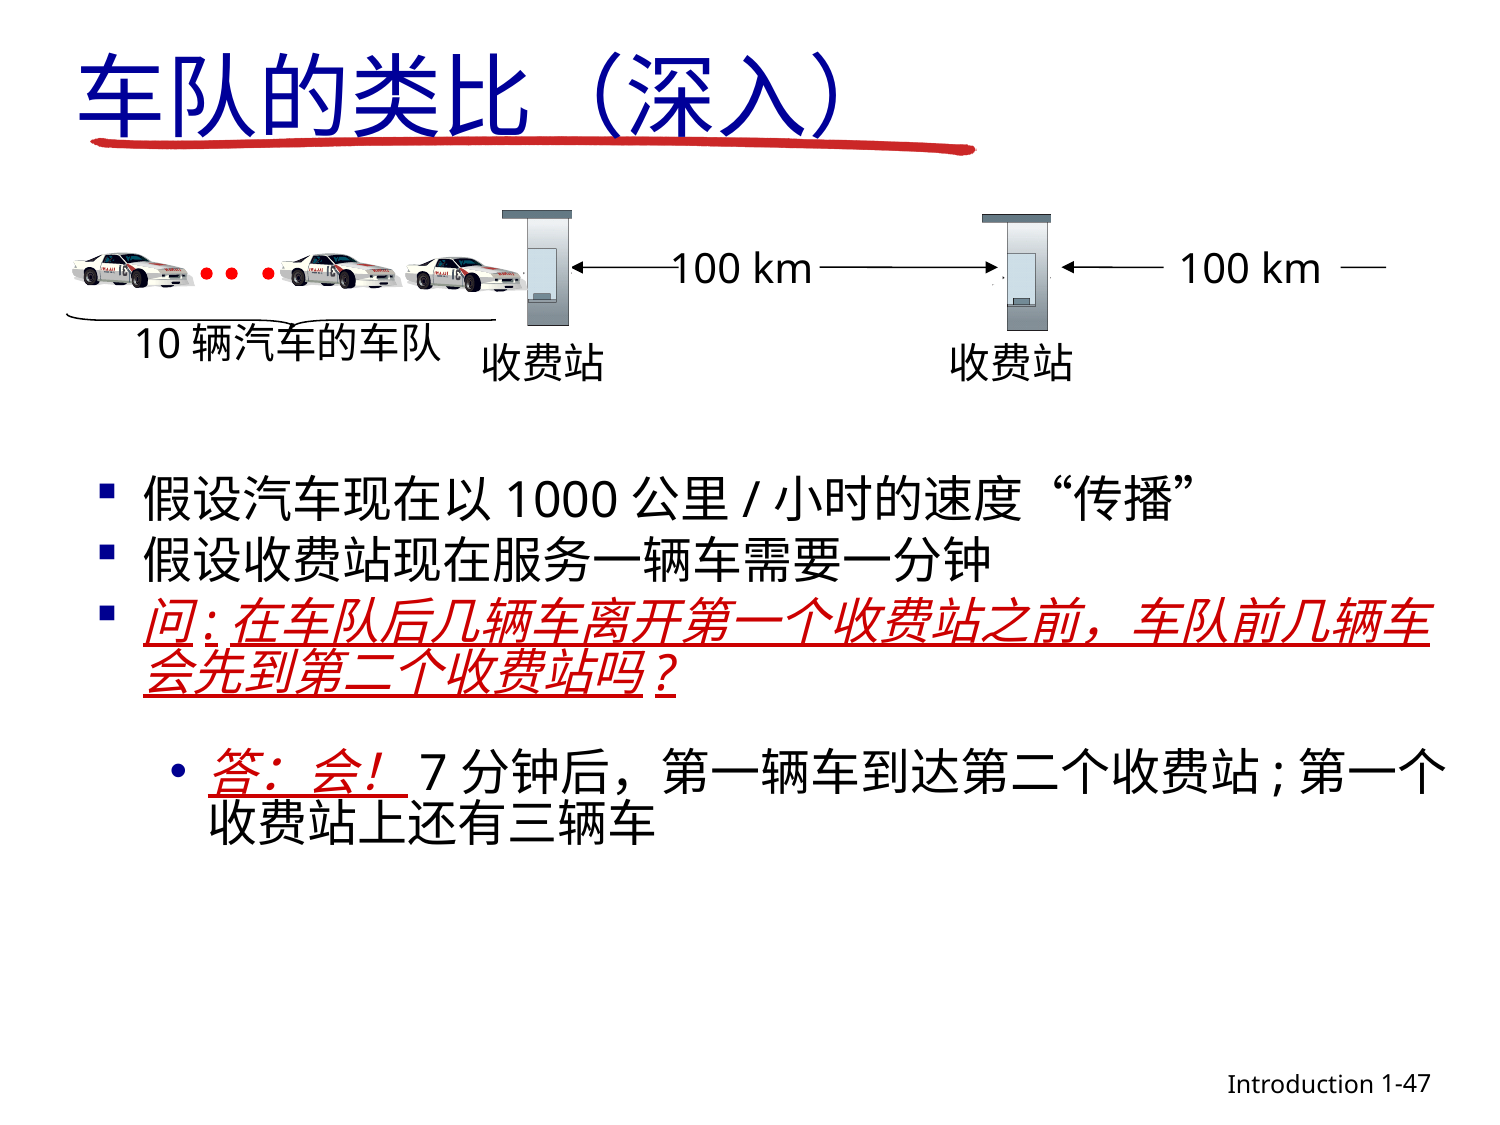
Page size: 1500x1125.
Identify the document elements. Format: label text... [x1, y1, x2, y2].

picture [86, 131, 987, 161]
list 答：会！7分钟后，第一辆车到达第二个收费站;第一个收费站上还有三辆车 [154, 741, 1466, 1030]
text_box 车队的类比（深入） [59, 0, 1335, 188]
list 假设汽车现在以1000公里/小时的速度“传播” 假设收费站现在服务一辆车需要一分钟 问:在车队后几辆车离开第一个收费站之前，车队前几辆车会先到第二个收费站吗? [80, 469, 1447, 1015]
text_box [66, 201, 1477, 396]
slide_number 1-47 [1365, 1059, 1477, 1106]
footer Introduction [914, 1060, 1391, 1109]
